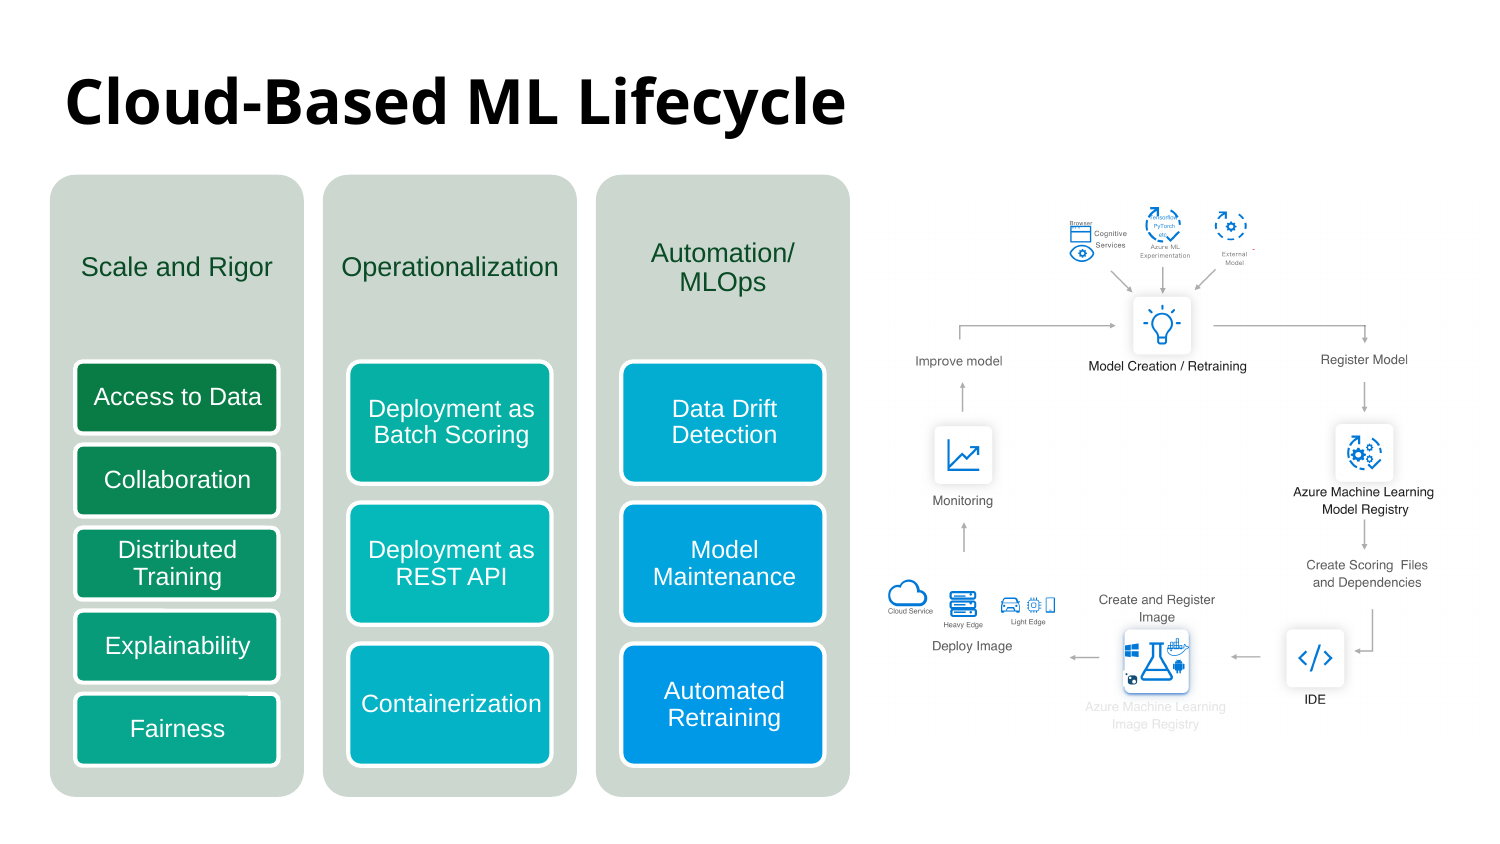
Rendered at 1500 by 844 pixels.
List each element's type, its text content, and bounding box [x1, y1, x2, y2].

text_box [49, 174, 851, 798]
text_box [862, 198, 1481, 737]
title Cloud-Based ML Lifecycle [49, 47, 1448, 153]
